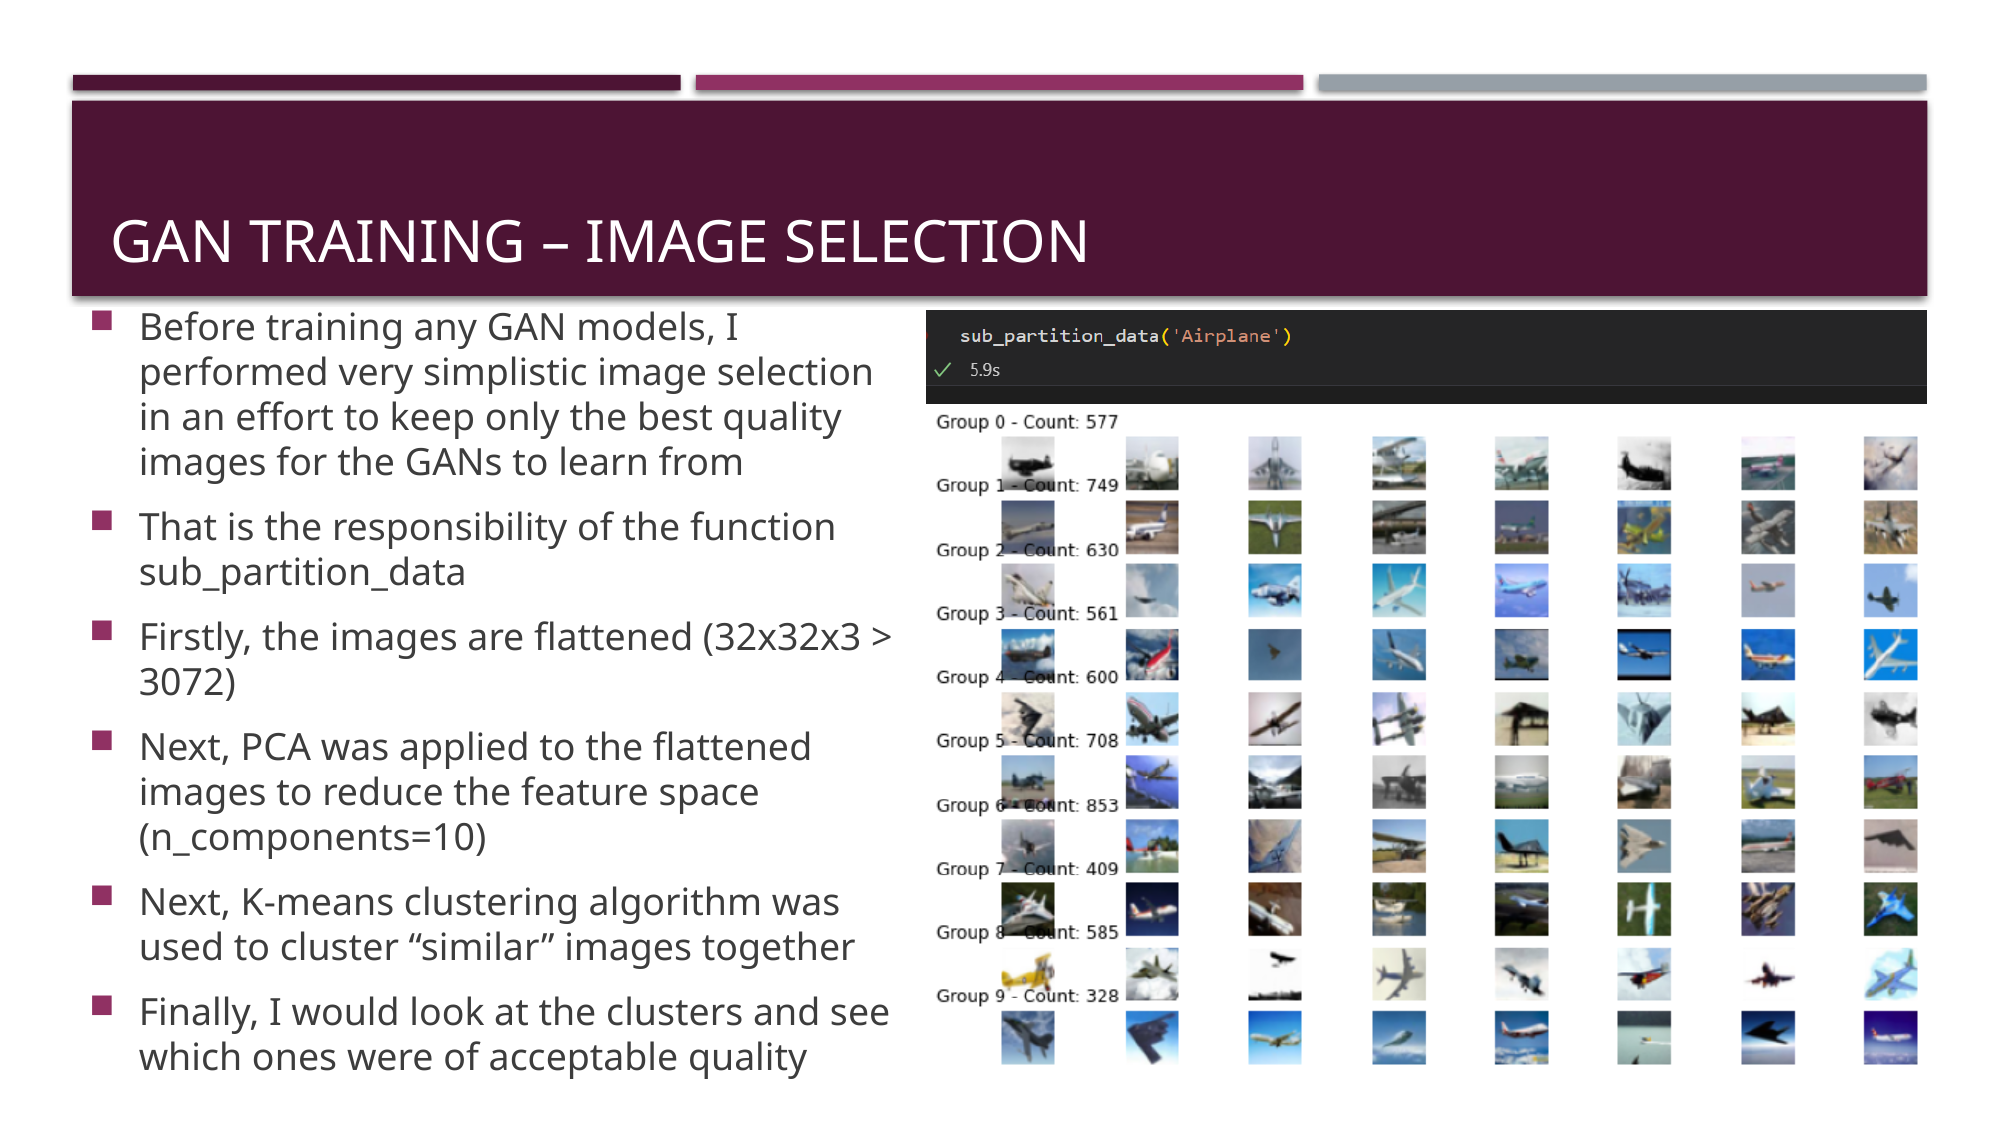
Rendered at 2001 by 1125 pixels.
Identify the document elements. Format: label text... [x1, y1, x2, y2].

list Before training any GAN models, I performed very simplistic image selection in an effort to keep only the best quality images for the GANs to learn from That is the responsibility of the function sub_partition_data Firstly, the images are flattened (32x32x3 > 3072) Next, PCA was applied to the flattened images to reduce the feature space (n_components=10) Next, K-means clustering algorithm was used to cluster “similar” images together Finally, I would look at the clusters and see which ones were of acceptable quality [73, 310, 911, 1071]
title Gan Training – Image Selection [95, 115, 1905, 282]
picture [926, 309, 1927, 1072]
